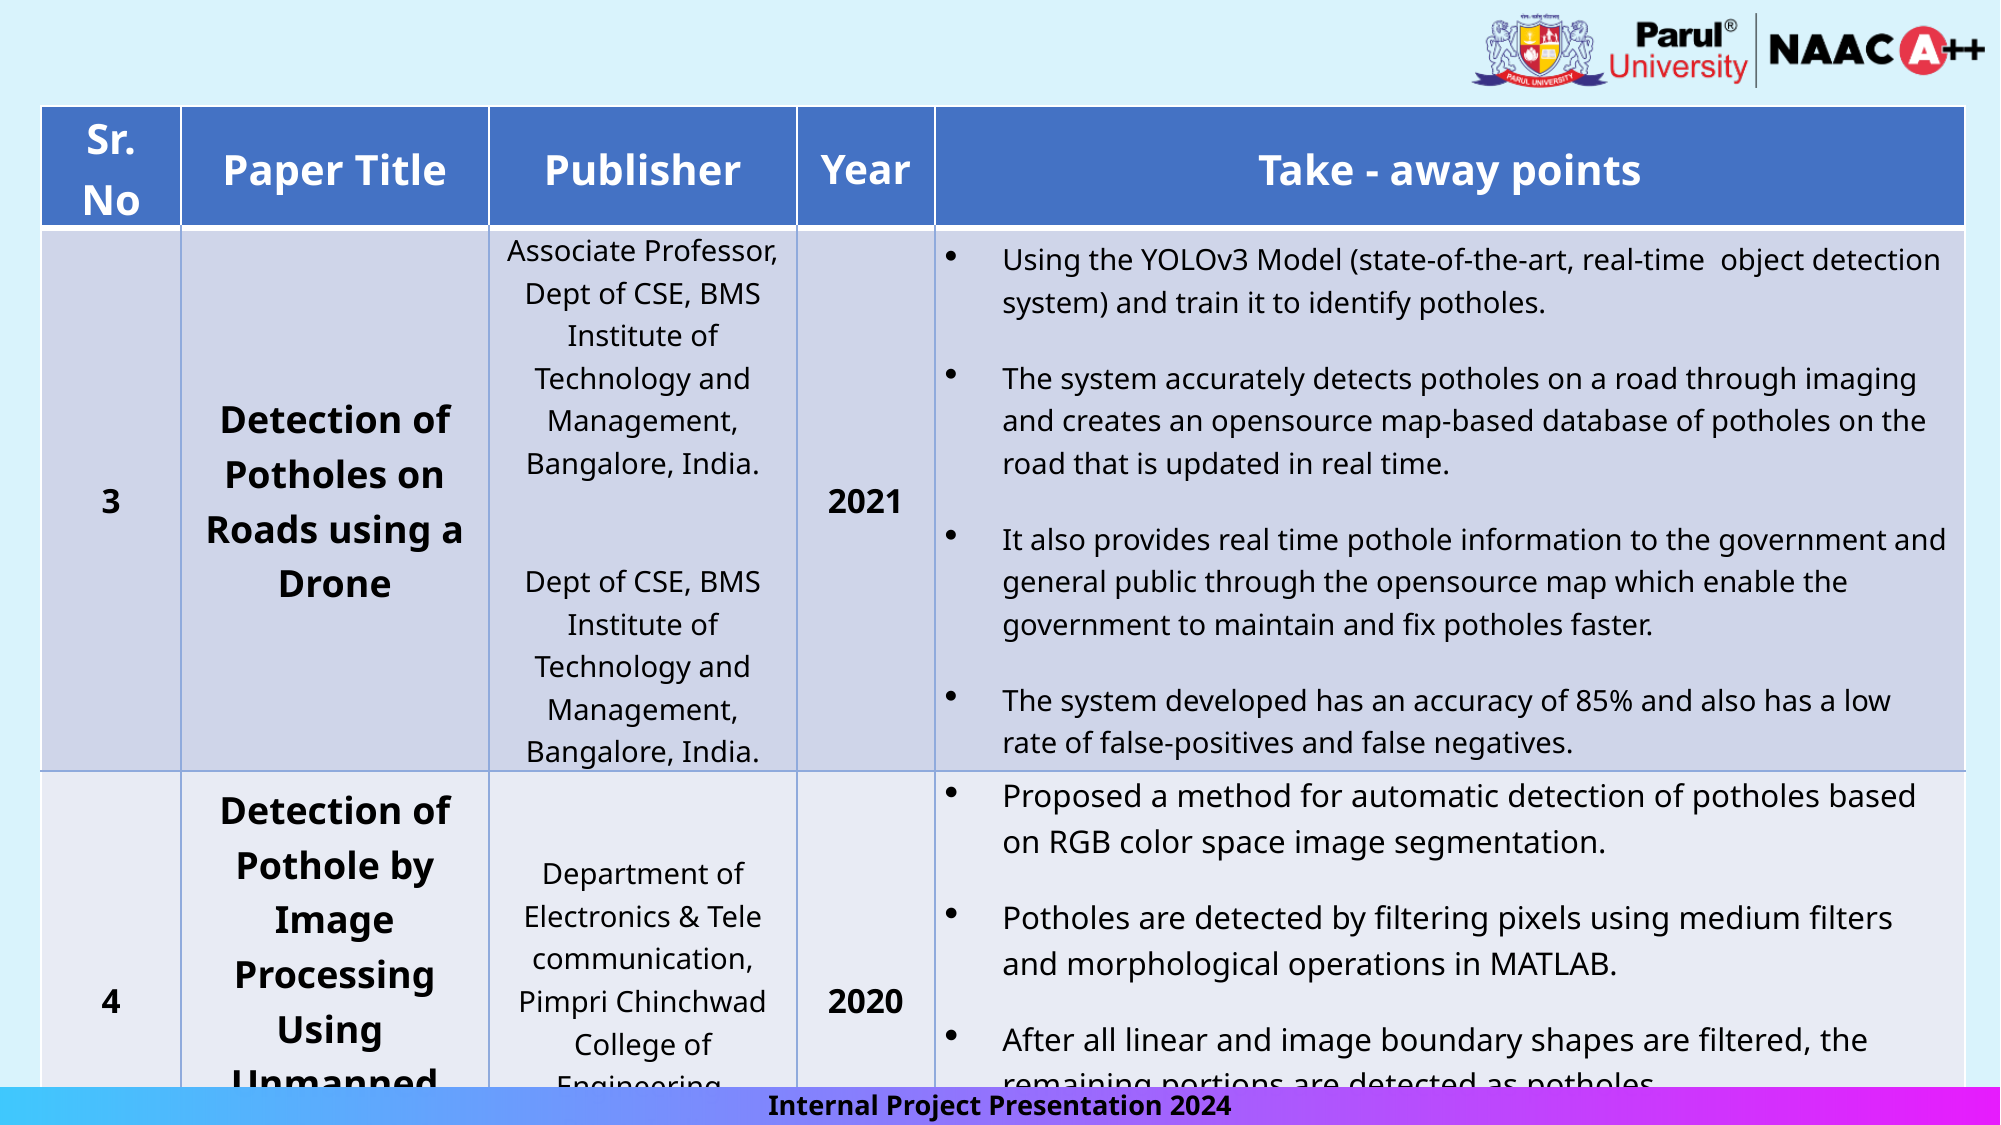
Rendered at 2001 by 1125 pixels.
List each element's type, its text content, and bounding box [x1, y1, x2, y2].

table_header Publisher [490, 107, 796, 225]
table_header Year [798, 107, 934, 225]
table_header Take - away points [936, 107, 1964, 225]
table_header Paper Title [182, 107, 488, 225]
table_cell 2020 [798, 772, 934, 1081]
picture [1471, 13, 1985, 89]
table_cell Using the YOLOv3 Model (state-of-the-art, real-time object detection system) and train it to identify potholes. The system accurately detects potholes on a road through imaging and creates an opensource map-based database of potholes on the road that is updated in real time. It also provides real time pothole information to the government and general public through the opensource map which enable the government to maintain and fix potholes faster. The system developed has an accuracy of 85% and also has a low rate of false-positives and false negatives. [936, 231, 1964, 770]
table_cell Associate Professor, Dept of CSE, BMS Institute of Technology and Management, Bangalore, India. Dept of CSE, BMS Institute of Technology and Management, Bangalore, India. [490, 231, 796, 770]
table_cell 2021 [798, 231, 934, 770]
text_box [0, 1086, 653, 1125]
table_header Sr. No [42, 107, 180, 225]
table_cell Detection of Potholes on Roads using a Drone [182, 231, 488, 770]
table_cell Proposed a method for automatic detection of potholes based on RGB color space image segmentation. Potholes are detected by filtering pixels using medium filters and morphological operations in MATLAB. After all linear and image boundary shapes are filtered, the remaining portions are detected as potholes. Passing the image through 5 steps to process and detect the potholes. [936, 772, 1964, 1086]
table_cell Detection of Pothole by Image Processing Using Unmanned Aerial Vehicles (UAVs) [182, 772, 488, 1086]
text_box Internal Project Presentation 2024 [653, 1081, 1347, 1125]
text_box [1347, 1086, 2000, 1125]
table_cell 4 [42, 772, 180, 1086]
table_cell 3 [42, 231, 180, 770]
table_cell Department of Electronics & Tele communication, Pimpri Chinchwad College of Engineering Pune, India. [490, 772, 796, 1086]
